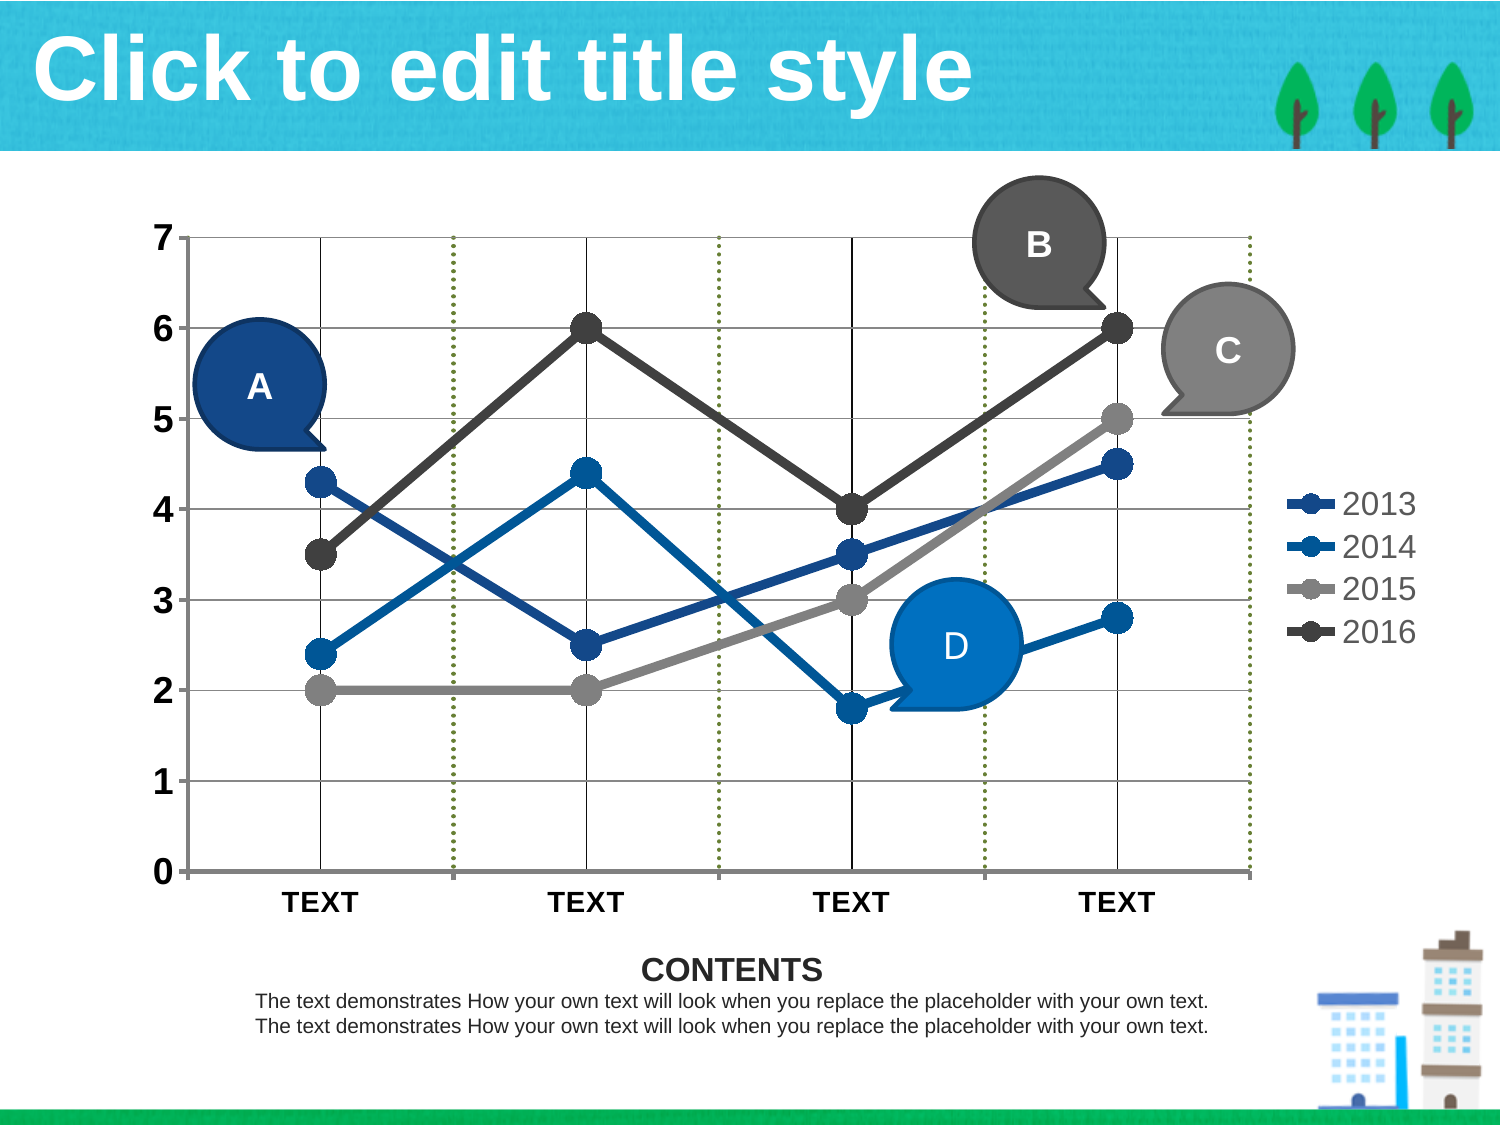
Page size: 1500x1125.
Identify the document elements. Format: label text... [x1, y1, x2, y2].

chart [126, 201, 1441, 934]
picture [0, 1, 1500, 151]
picture [0, 916, 1500, 1125]
text_box CONTENTS The text demonstrates How your own text will look when you replace the placeholder with your own text. The text demonstrates How your own text will look when you replace the placeholder with your own text. [100, 940, 1365, 1046]
title Click to edit title style [17, 0, 1095, 140]
text_box B [987, 175, 1092, 200]
